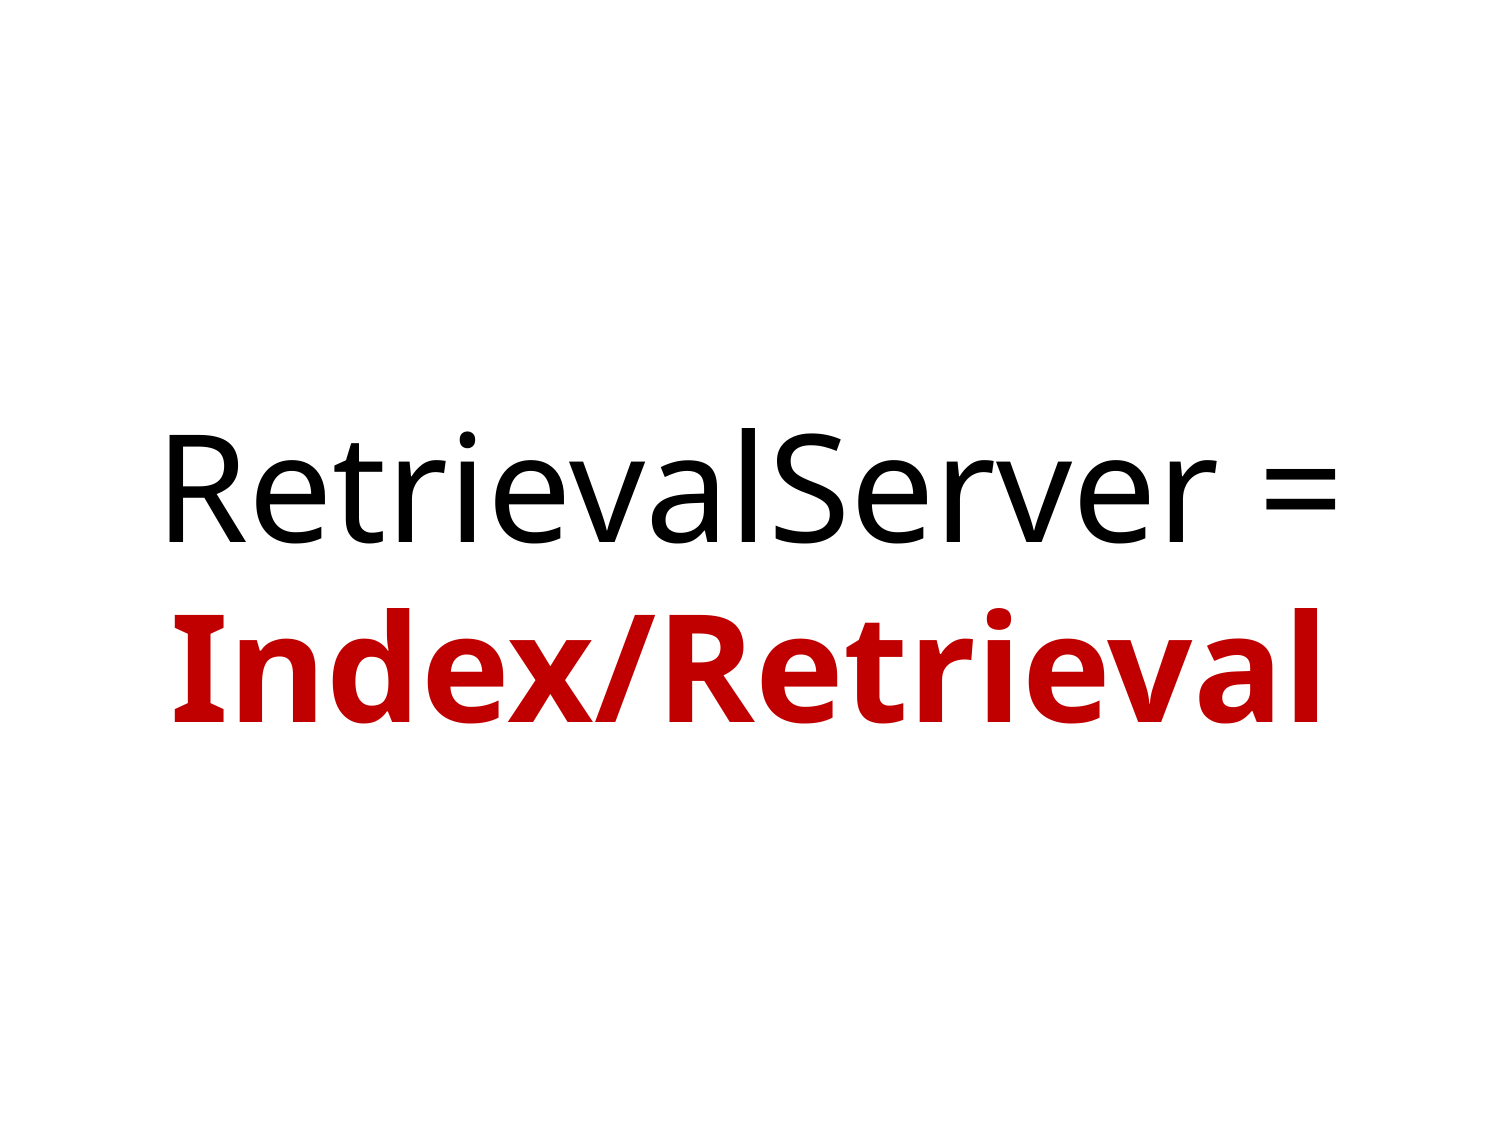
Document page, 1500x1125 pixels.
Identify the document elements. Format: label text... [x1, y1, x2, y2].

text_box RetrievalServer = Index/Retrieval [0, 385, 1500, 760]
